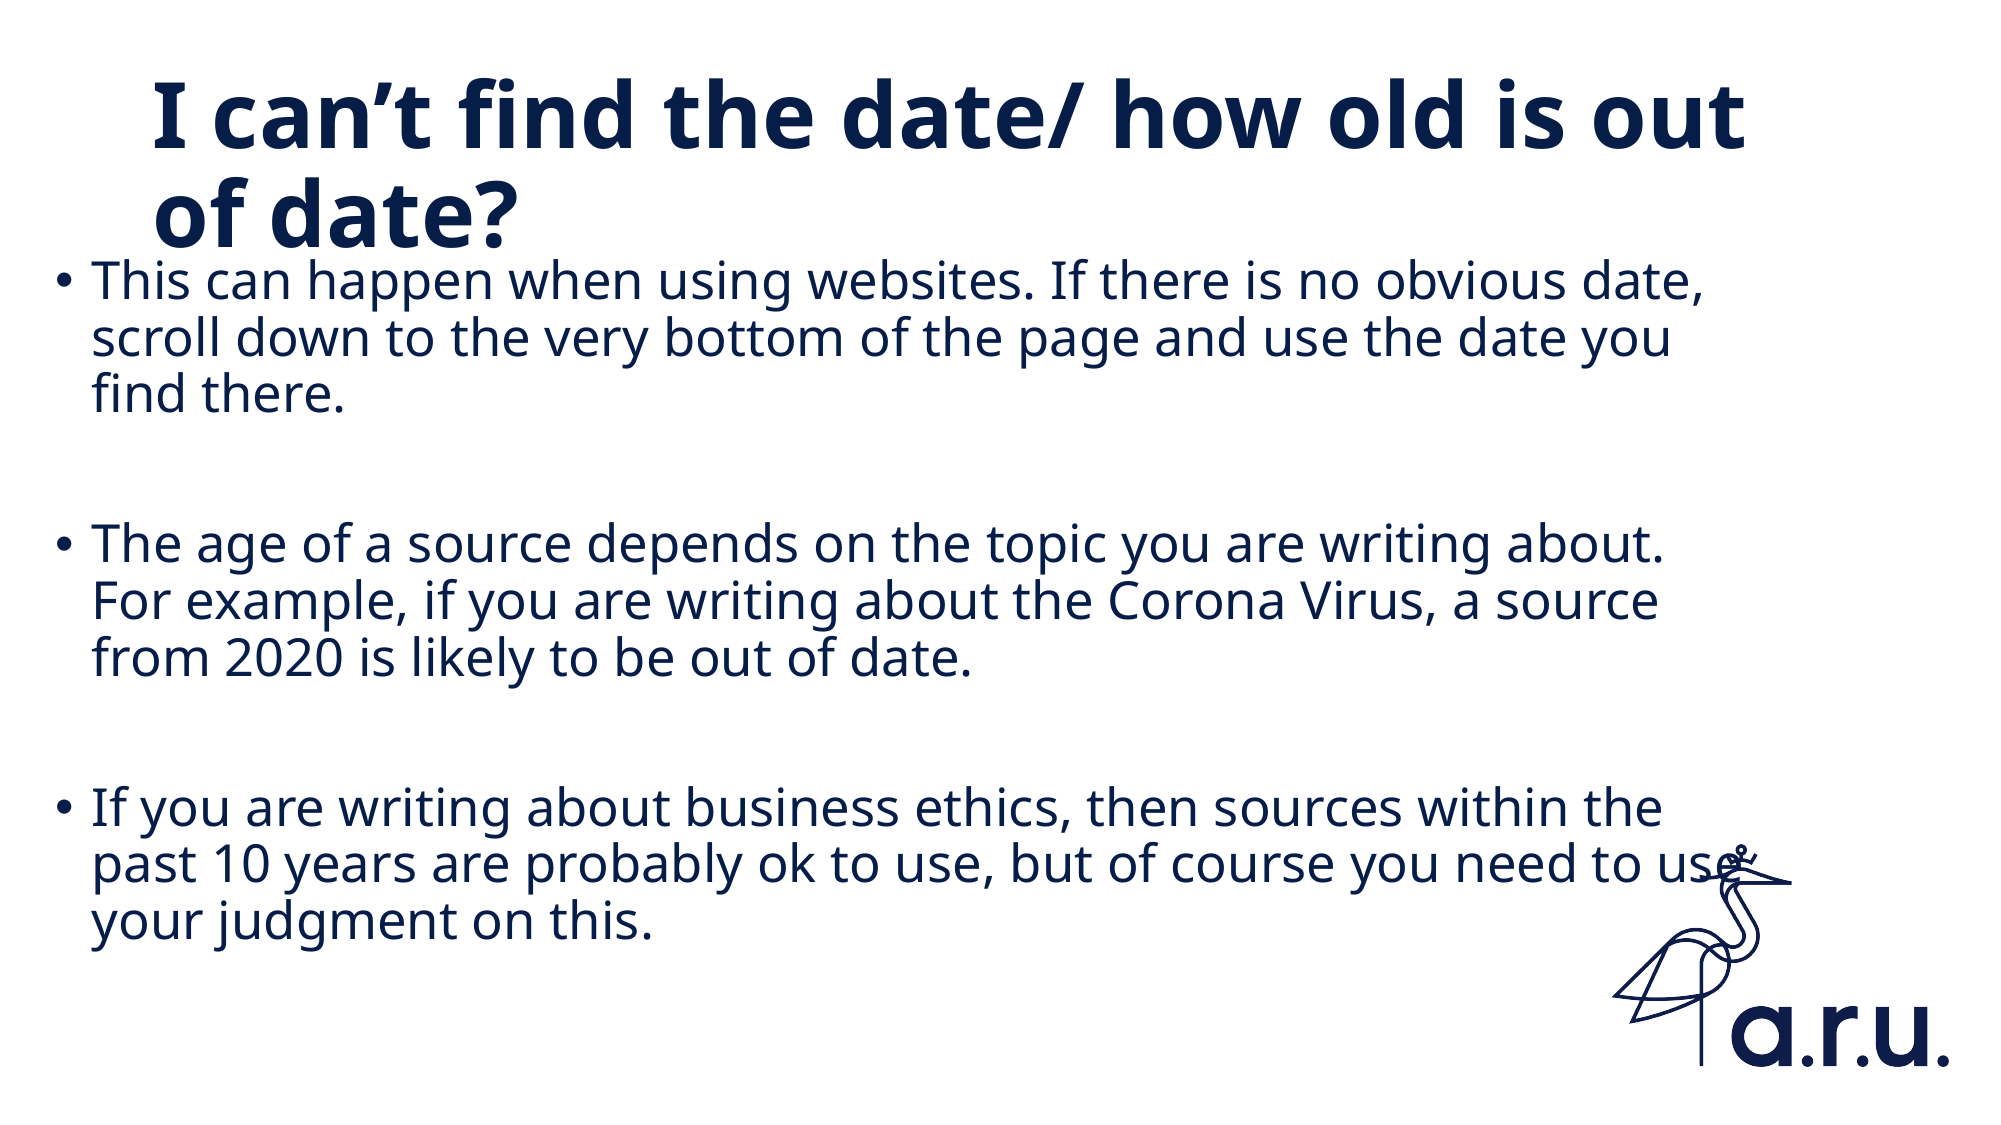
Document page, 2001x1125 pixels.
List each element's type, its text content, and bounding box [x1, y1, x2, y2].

list This can happen when using websites. If there is no obvious date, scroll down to the very bottom of the page and use the date you find there. The age of a source depends on the topic you are writing about. For example, if you are writing about the Corona Virus, a source from 2020 is likely to be out of date. If you are writing about business ethics, then sources within the past 10 years are probably ok to use, but of course you need to use your judgment on this. [40, 246, 1766, 961]
picture [1611, 844, 1949, 1067]
title I can’t find the date/ how old is out of date? [137, 59, 1863, 278]
